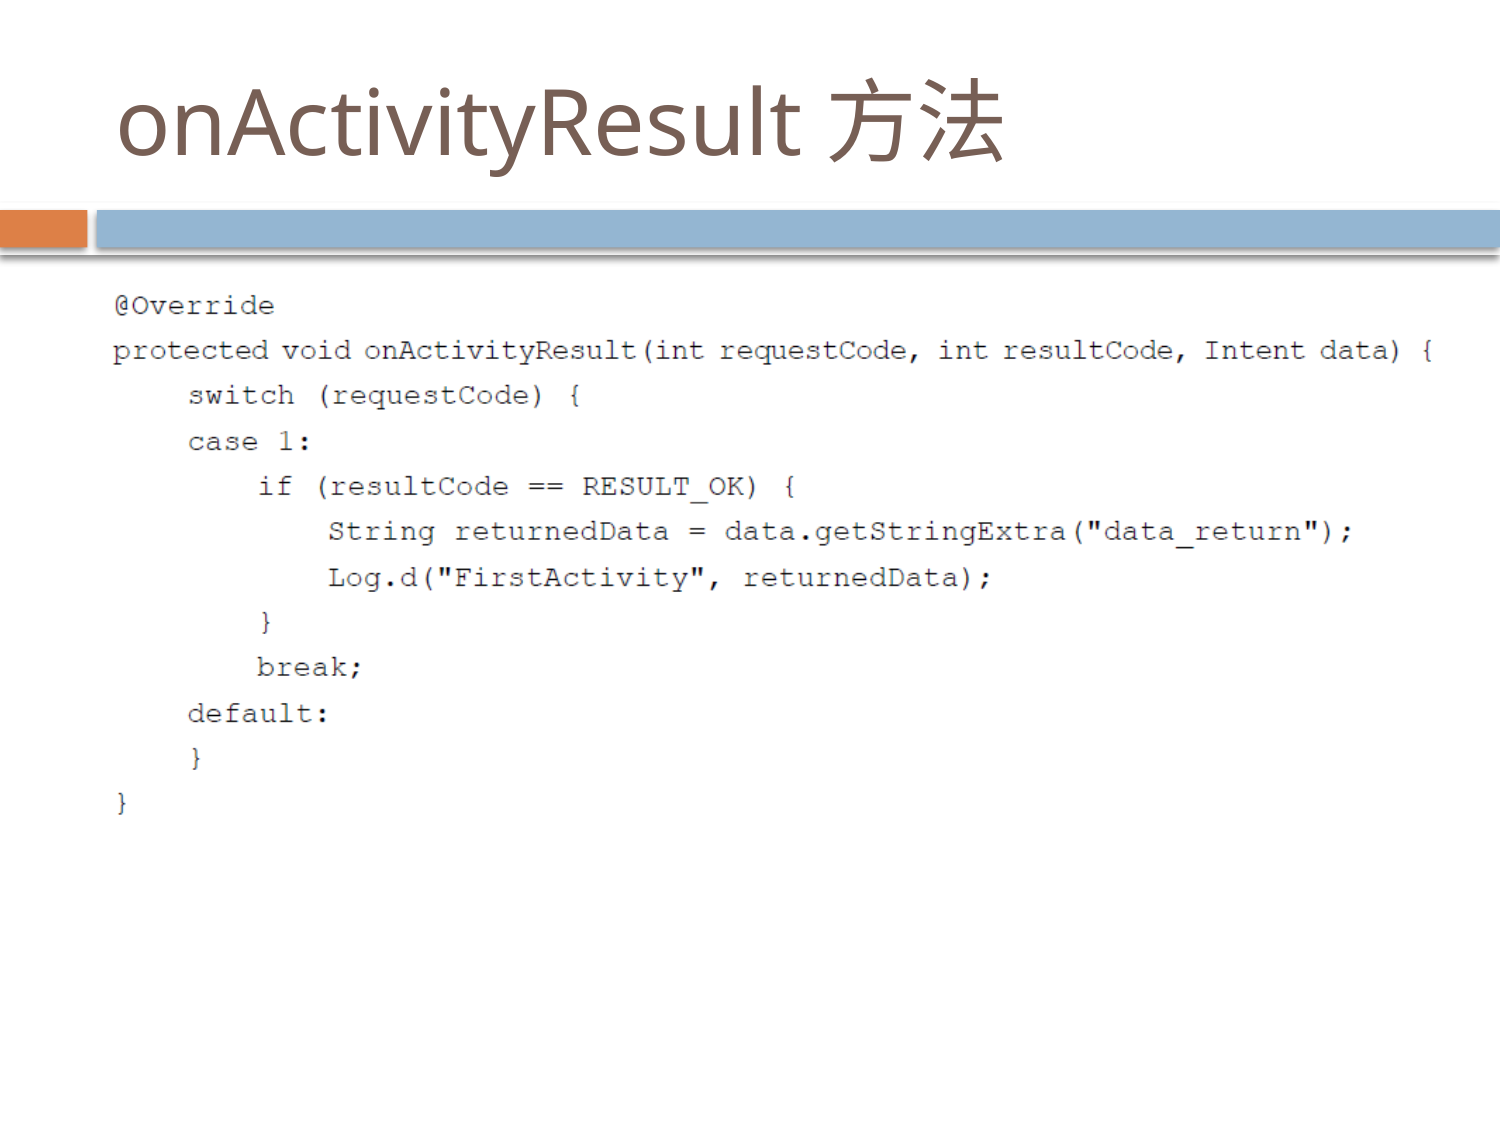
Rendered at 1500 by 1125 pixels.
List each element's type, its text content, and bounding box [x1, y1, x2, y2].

title onActivityResult方法 [100, 37, 1438, 200]
picture [18, 278, 1483, 838]
